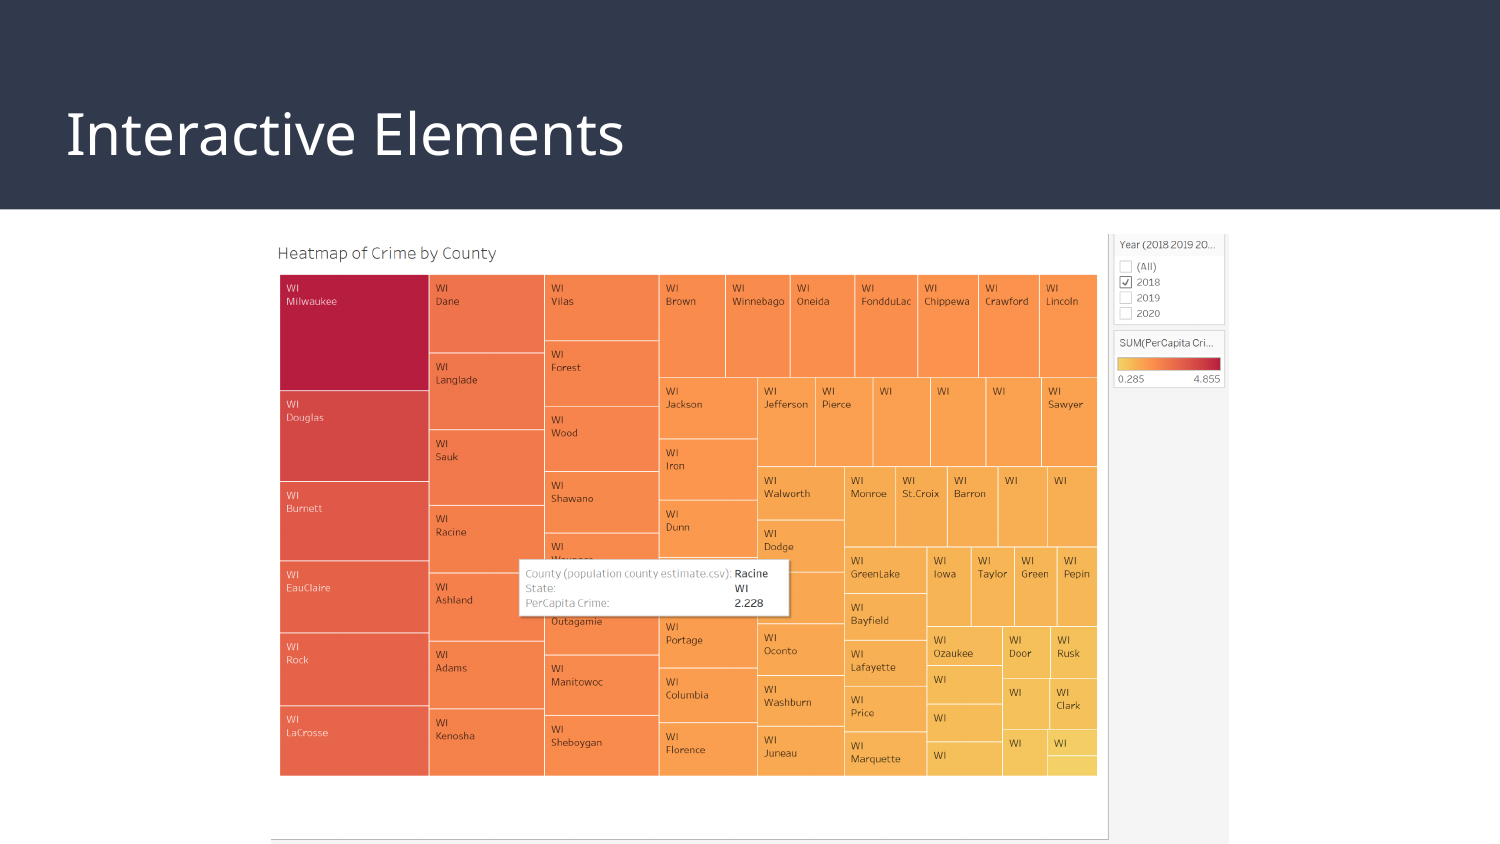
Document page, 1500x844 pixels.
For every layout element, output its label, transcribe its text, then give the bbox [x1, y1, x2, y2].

title Interactive Elements [51, 82, 1449, 185]
picture [271, 234, 1229, 844]
